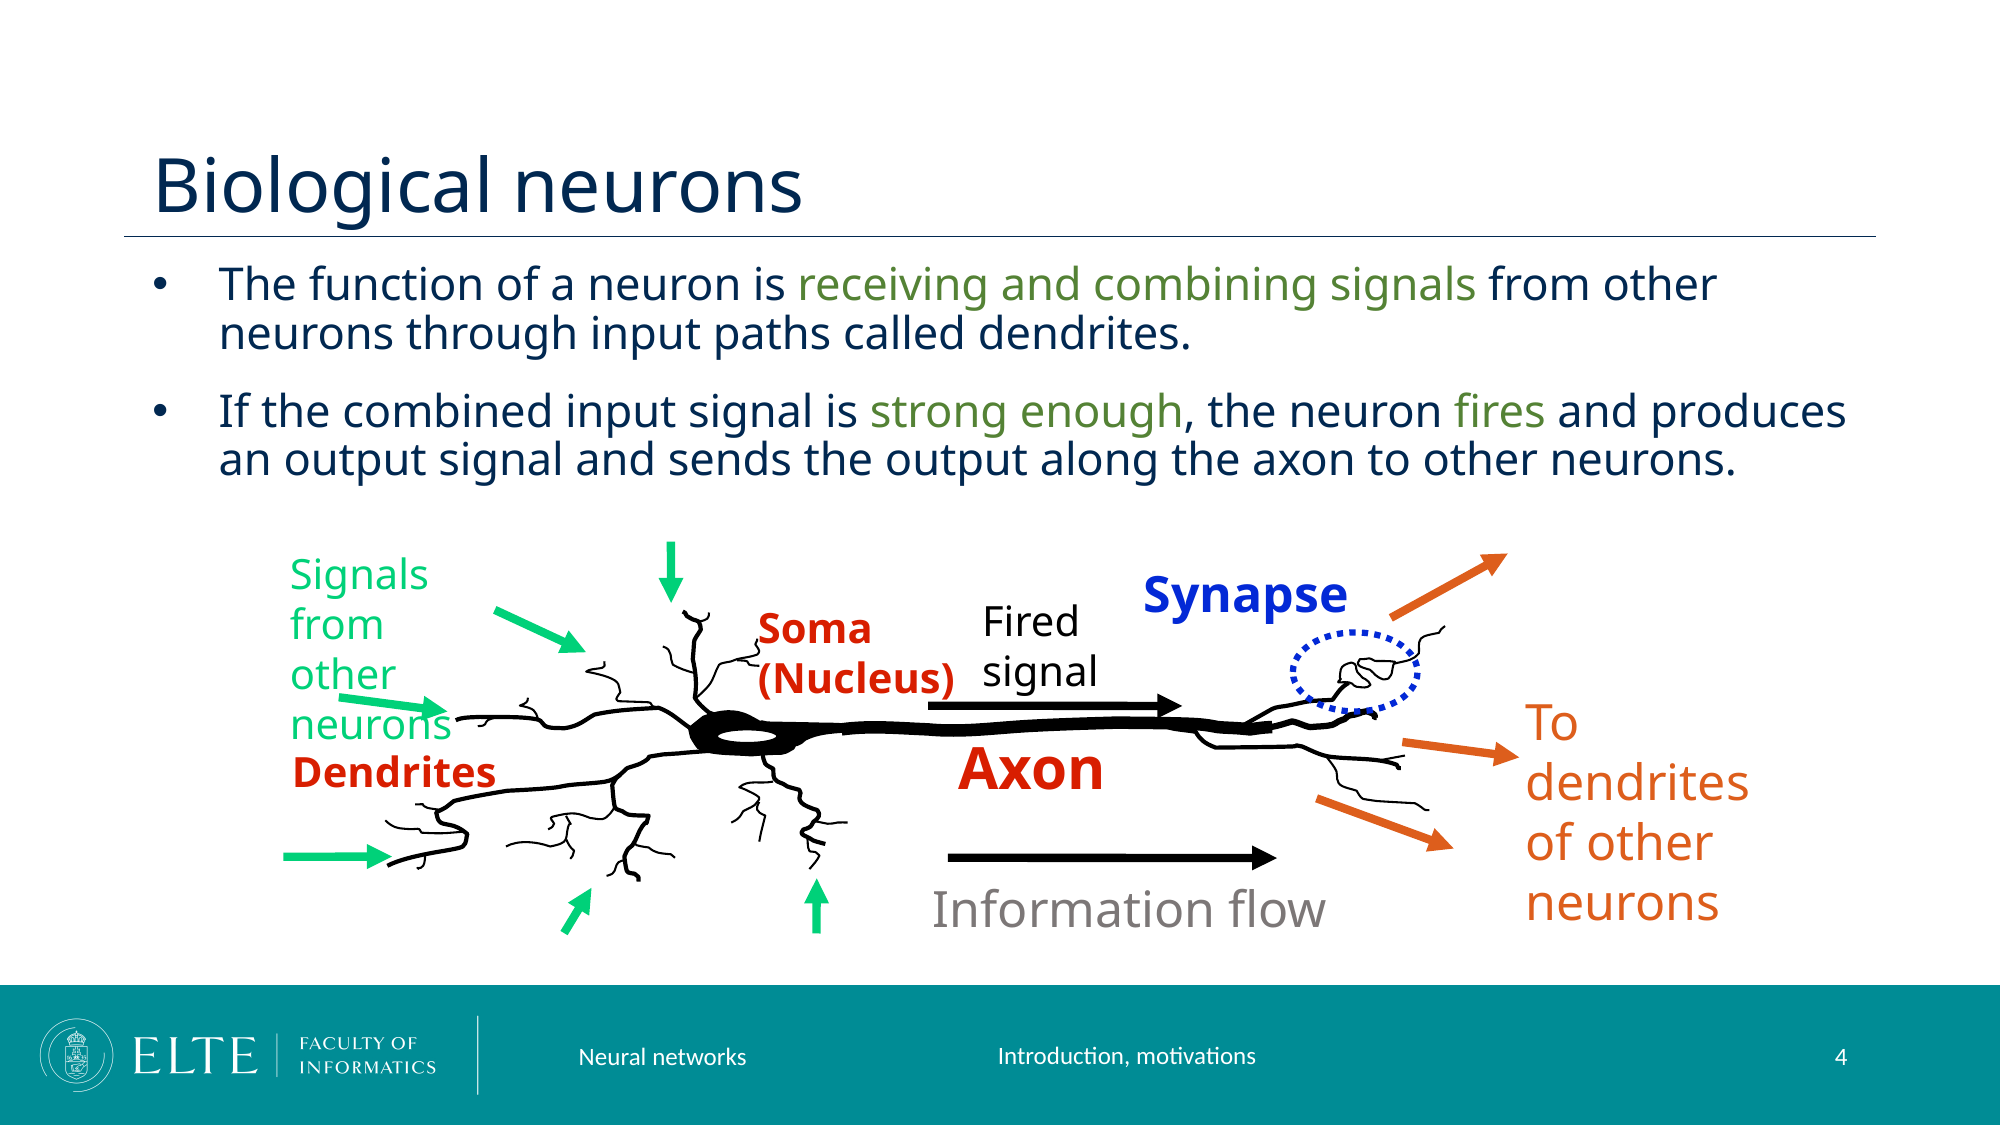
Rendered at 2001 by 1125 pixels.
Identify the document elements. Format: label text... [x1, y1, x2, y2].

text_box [279, 541, 1816, 945]
list The function of a neuron is receiving and combining signals from other neurons through input paths called dendrites. If the combined input signal is strong enough, the neuron fires and produces an output signal and sends the output along the axon to other neurons. [137, 254, 1863, 542]
slide_number 4 [1563, 1026, 1863, 1085]
picture [0, 985, 2000, 1125]
slide_number Neural networks [563, 1025, 789, 1085]
footer Introduction, motivations [789, 1024, 1465, 1085]
title Biological neurons [137, 59, 1863, 237]
